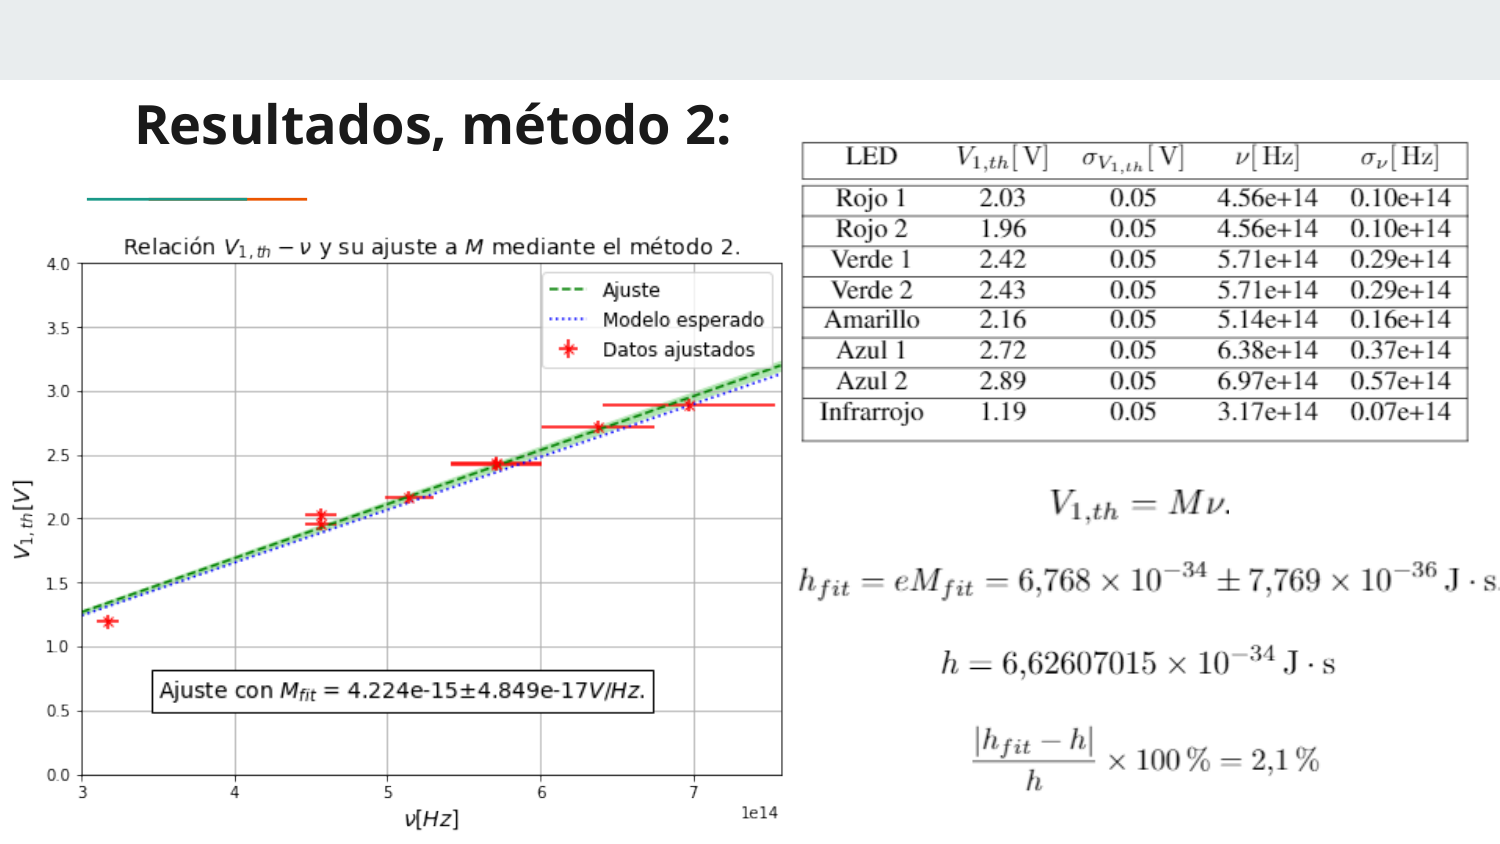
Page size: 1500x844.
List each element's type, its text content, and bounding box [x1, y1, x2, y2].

title Resultados, método 2: [119, 75, 1381, 164]
picture [799, 138, 1473, 445]
picture [0, 222, 1500, 844]
picture [1042, 476, 1230, 531]
picture [968, 718, 1322, 797]
picture [928, 632, 1344, 691]
